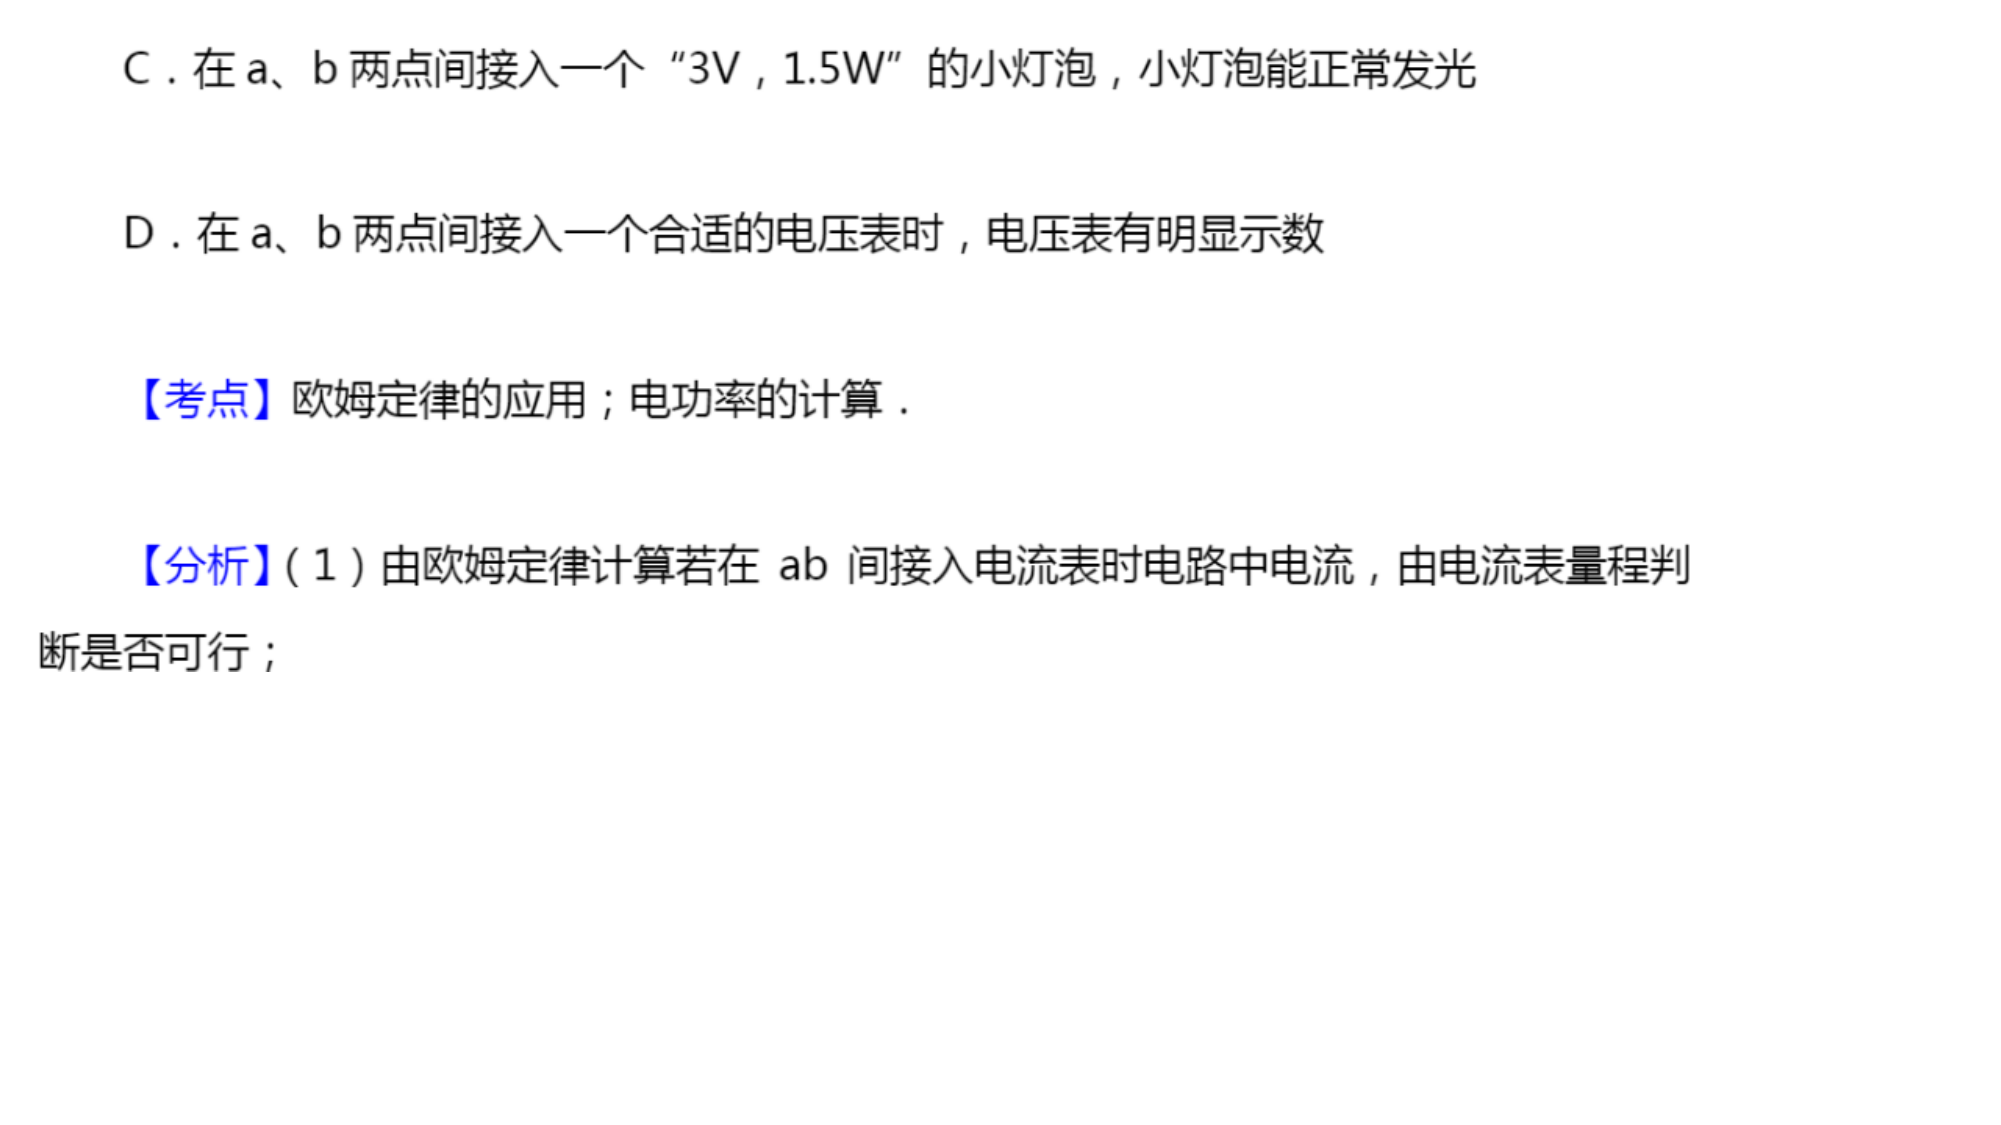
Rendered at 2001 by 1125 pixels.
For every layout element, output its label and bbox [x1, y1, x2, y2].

picture [27, 30, 1708, 672]
